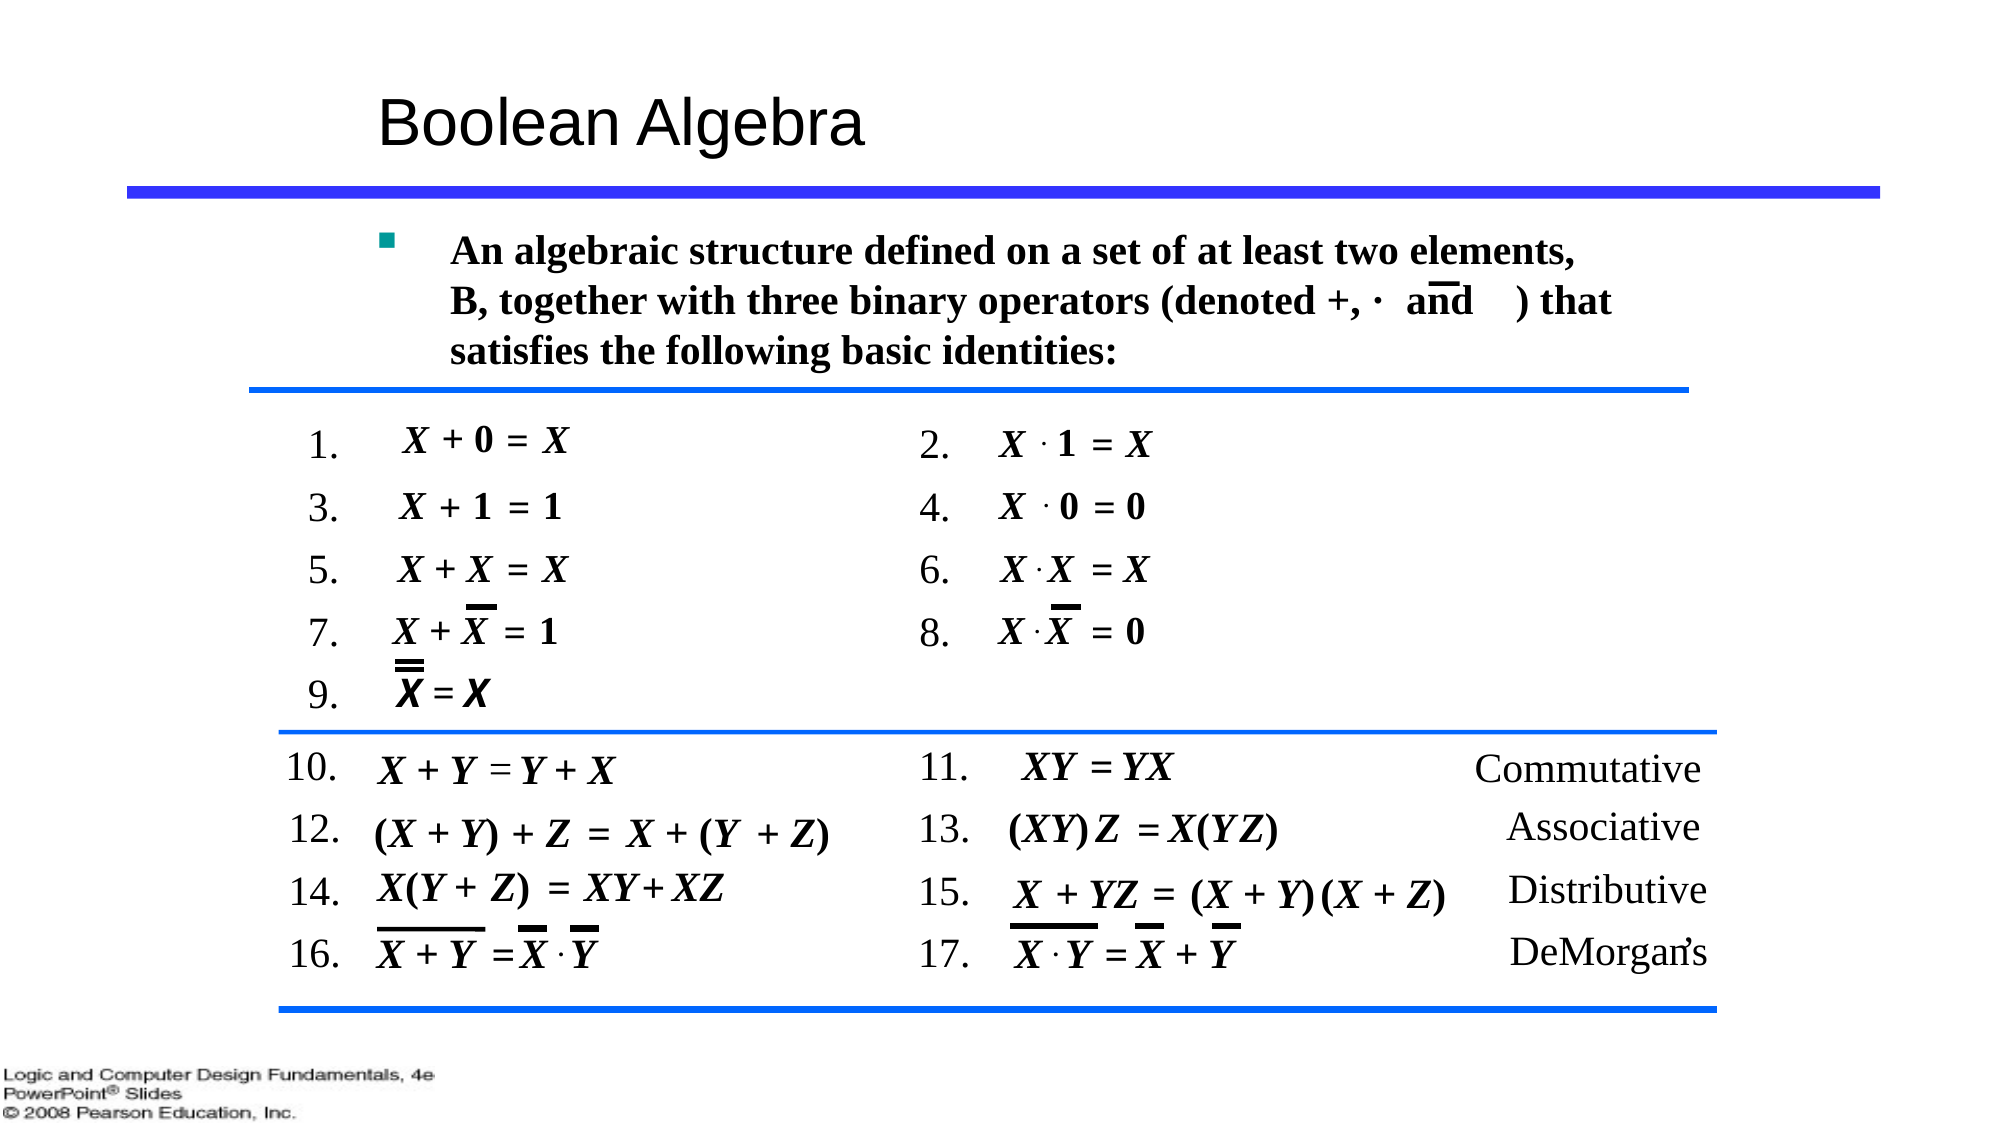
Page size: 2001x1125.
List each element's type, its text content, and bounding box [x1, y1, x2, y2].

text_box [1474, 740, 1709, 974]
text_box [373, 742, 830, 978]
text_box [919, 417, 951, 655]
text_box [285, 738, 341, 976]
text_box [249, 387, 1689, 393]
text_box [1008, 738, 1447, 978]
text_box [997, 417, 1153, 655]
text_box An algebraic structure defined on a set of at least two elements, B, together with three binary operators (denoted +, · and ) that satisfies the following basic identities: [360, 215, 1636, 375]
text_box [392, 412, 570, 716]
text_box [278, 1006, 1717, 1013]
title Boolean Algebra [362, 50, 1638, 188]
picture [3, 1066, 435, 1123]
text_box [308, 417, 340, 718]
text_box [918, 738, 971, 976]
text_box [278, 729, 1717, 735]
